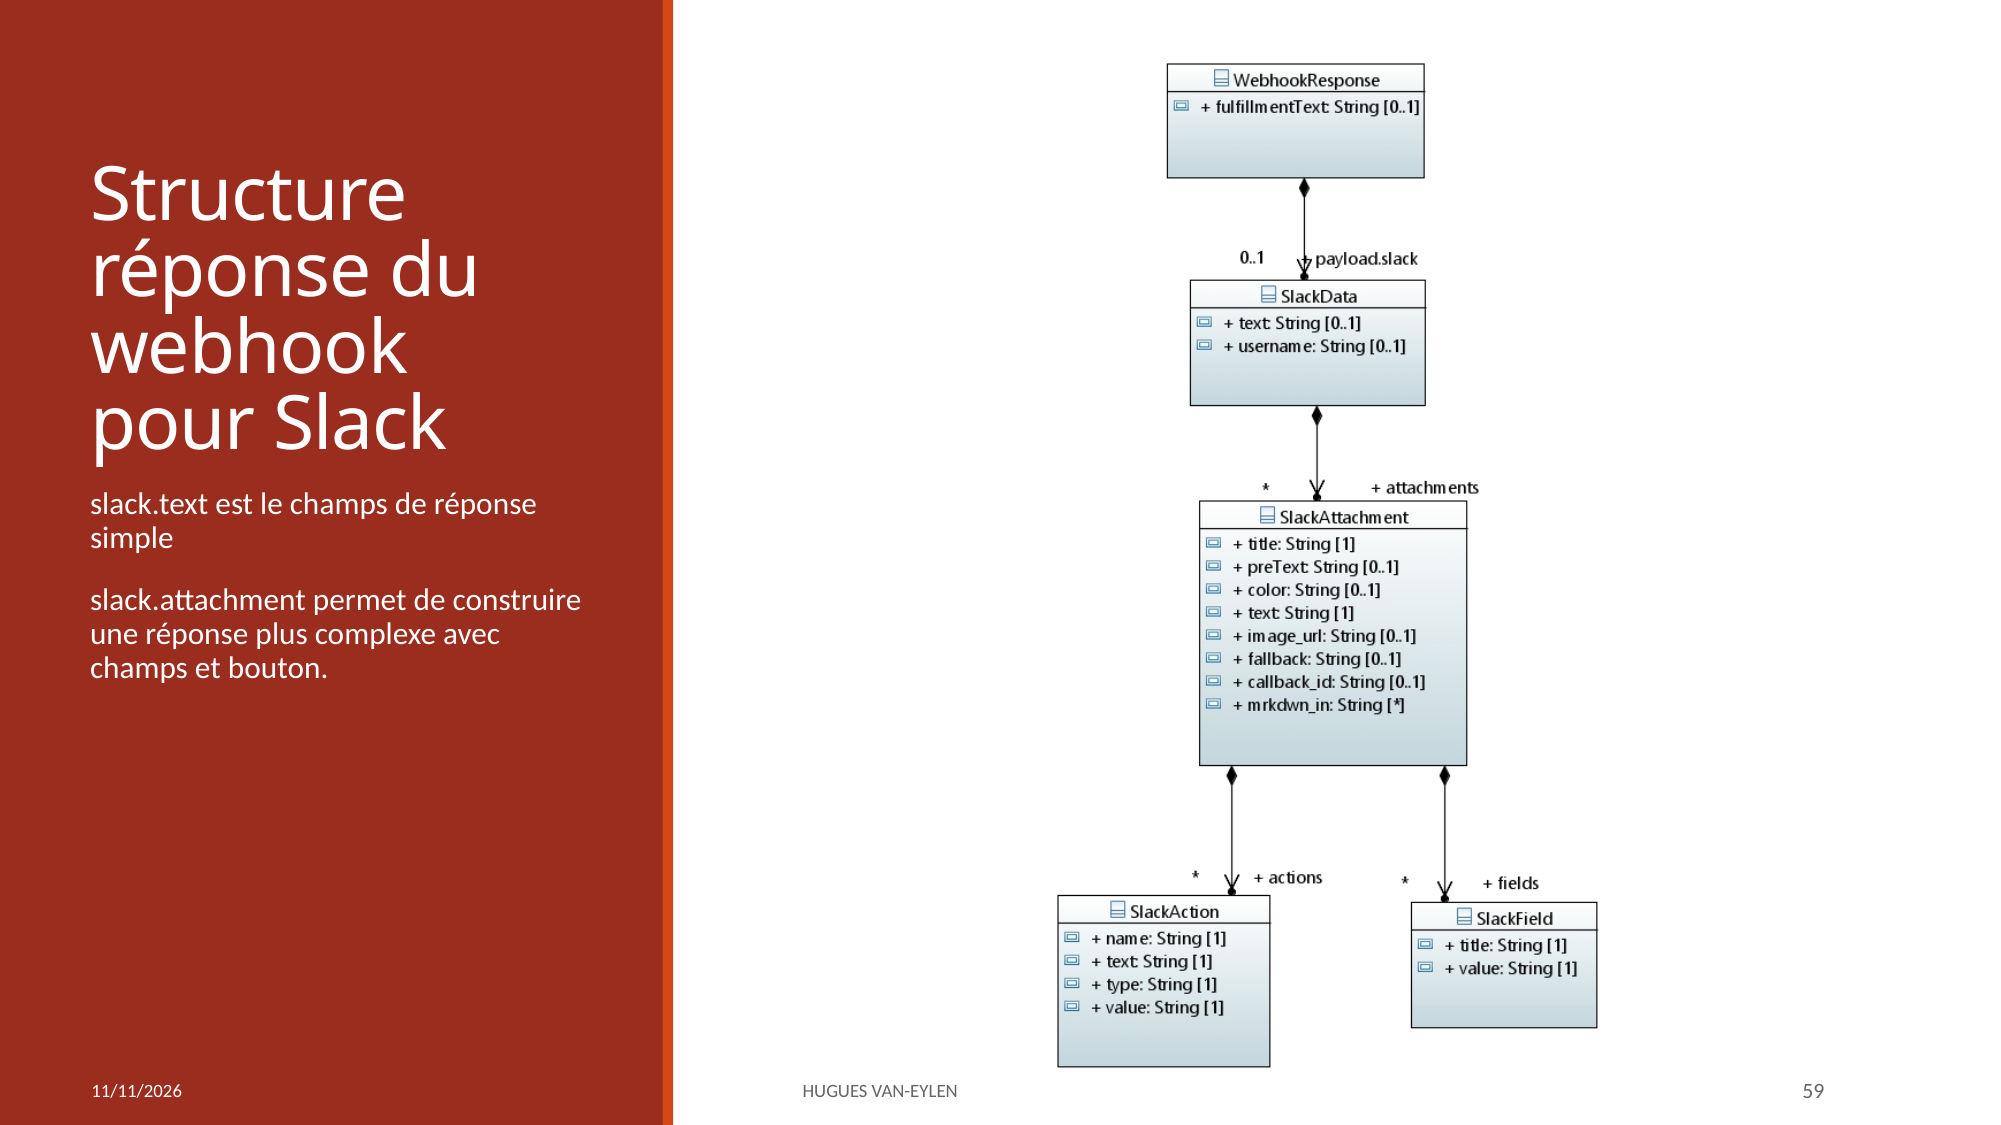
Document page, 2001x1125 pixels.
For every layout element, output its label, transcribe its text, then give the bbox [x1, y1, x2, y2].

slide_number 59 [1624, 1059, 1840, 1120]
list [1046, 51, 1610, 1080]
list slack.text est le champs de réponse simple slack.attachment permet de construire une réponse plus complexe avec champs et bouton. [75, 479, 600, 1035]
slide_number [76, 1059, 506, 1120]
title Structure réponse du webhook pour Slack [75, 97, 600, 473]
footer Hugues Van-Eylen [787, 1059, 1550, 1120]
